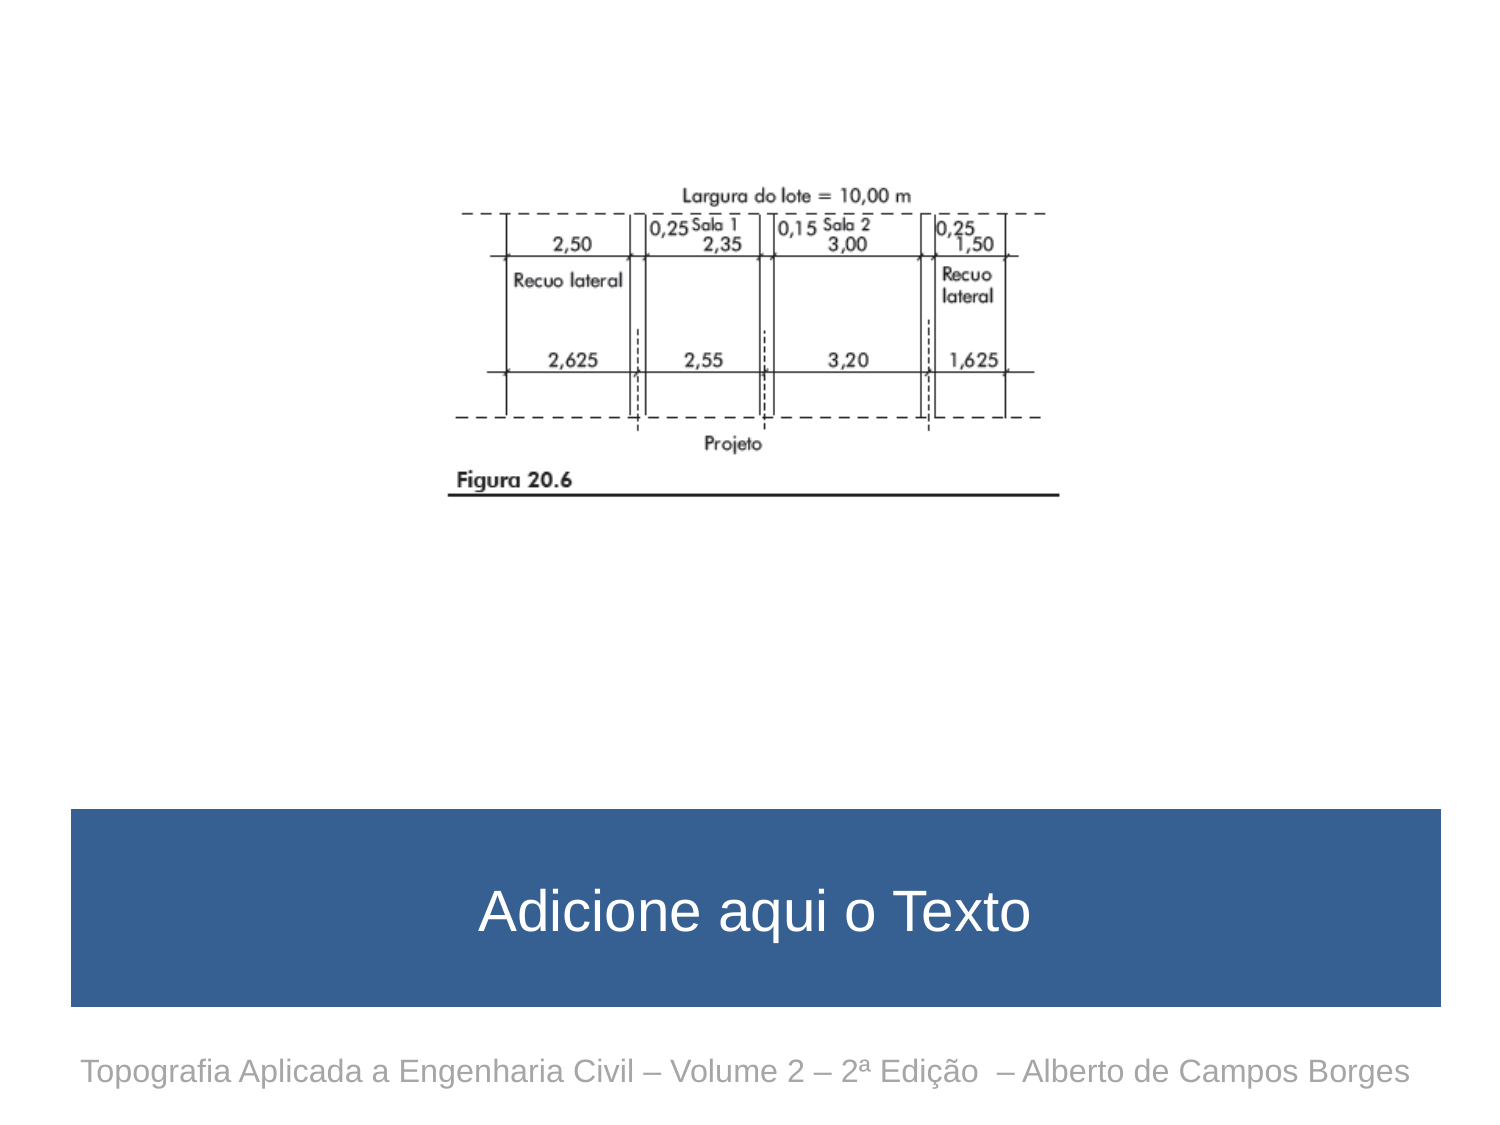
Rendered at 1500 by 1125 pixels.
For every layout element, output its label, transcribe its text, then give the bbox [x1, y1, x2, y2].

text_box Adicione aqui o Texto [70, 808, 1442, 1008]
footer Topografia Aplicada a Engenharia Civil – Volume 2 – 2ª Edição – Alberto de Campos Borges [0, 1042, 1500, 1103]
picture [420, 160, 1080, 508]
